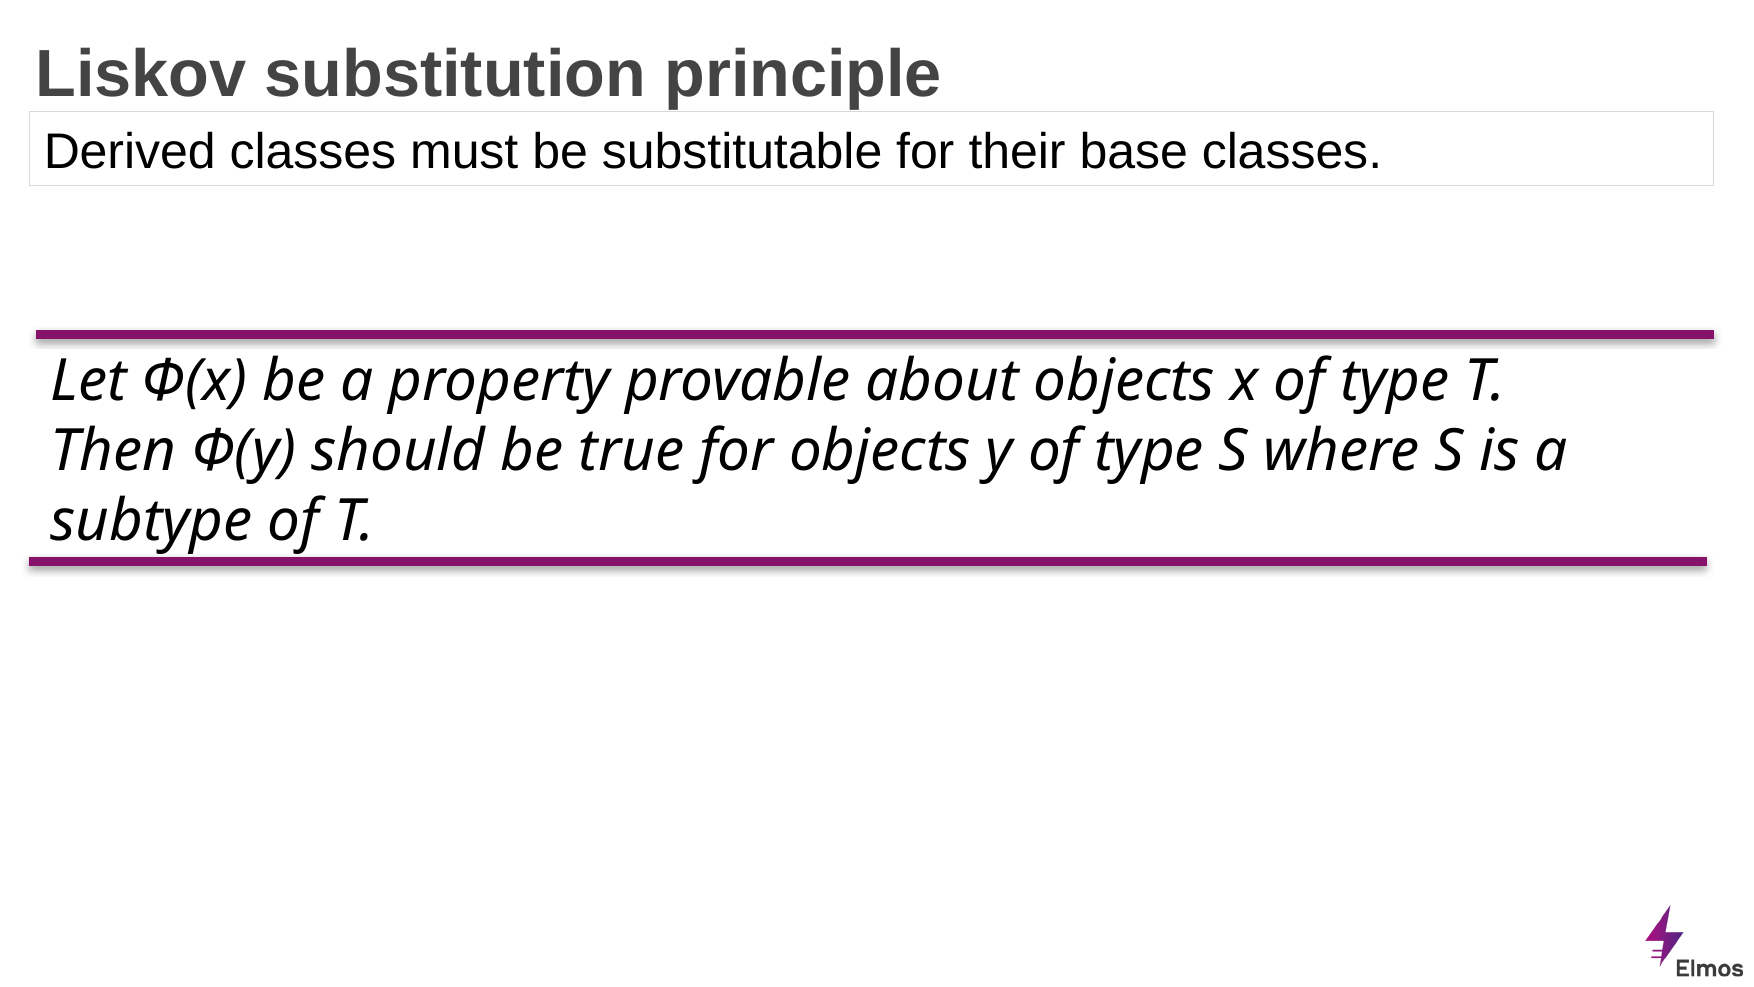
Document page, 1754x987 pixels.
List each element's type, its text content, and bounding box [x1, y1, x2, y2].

title Liskov substitution principle [35, 29, 1721, 133]
picture [1645, 905, 1743, 977]
text_box Derived classes must be substitutable for their base classes. [29, 111, 1714, 186]
text_box Let Φ(x) be a property provable about objects x of type T. Then Φ(y) should be true for objects y of type S where S is a subtype of T. [35, 342, 1721, 560]
